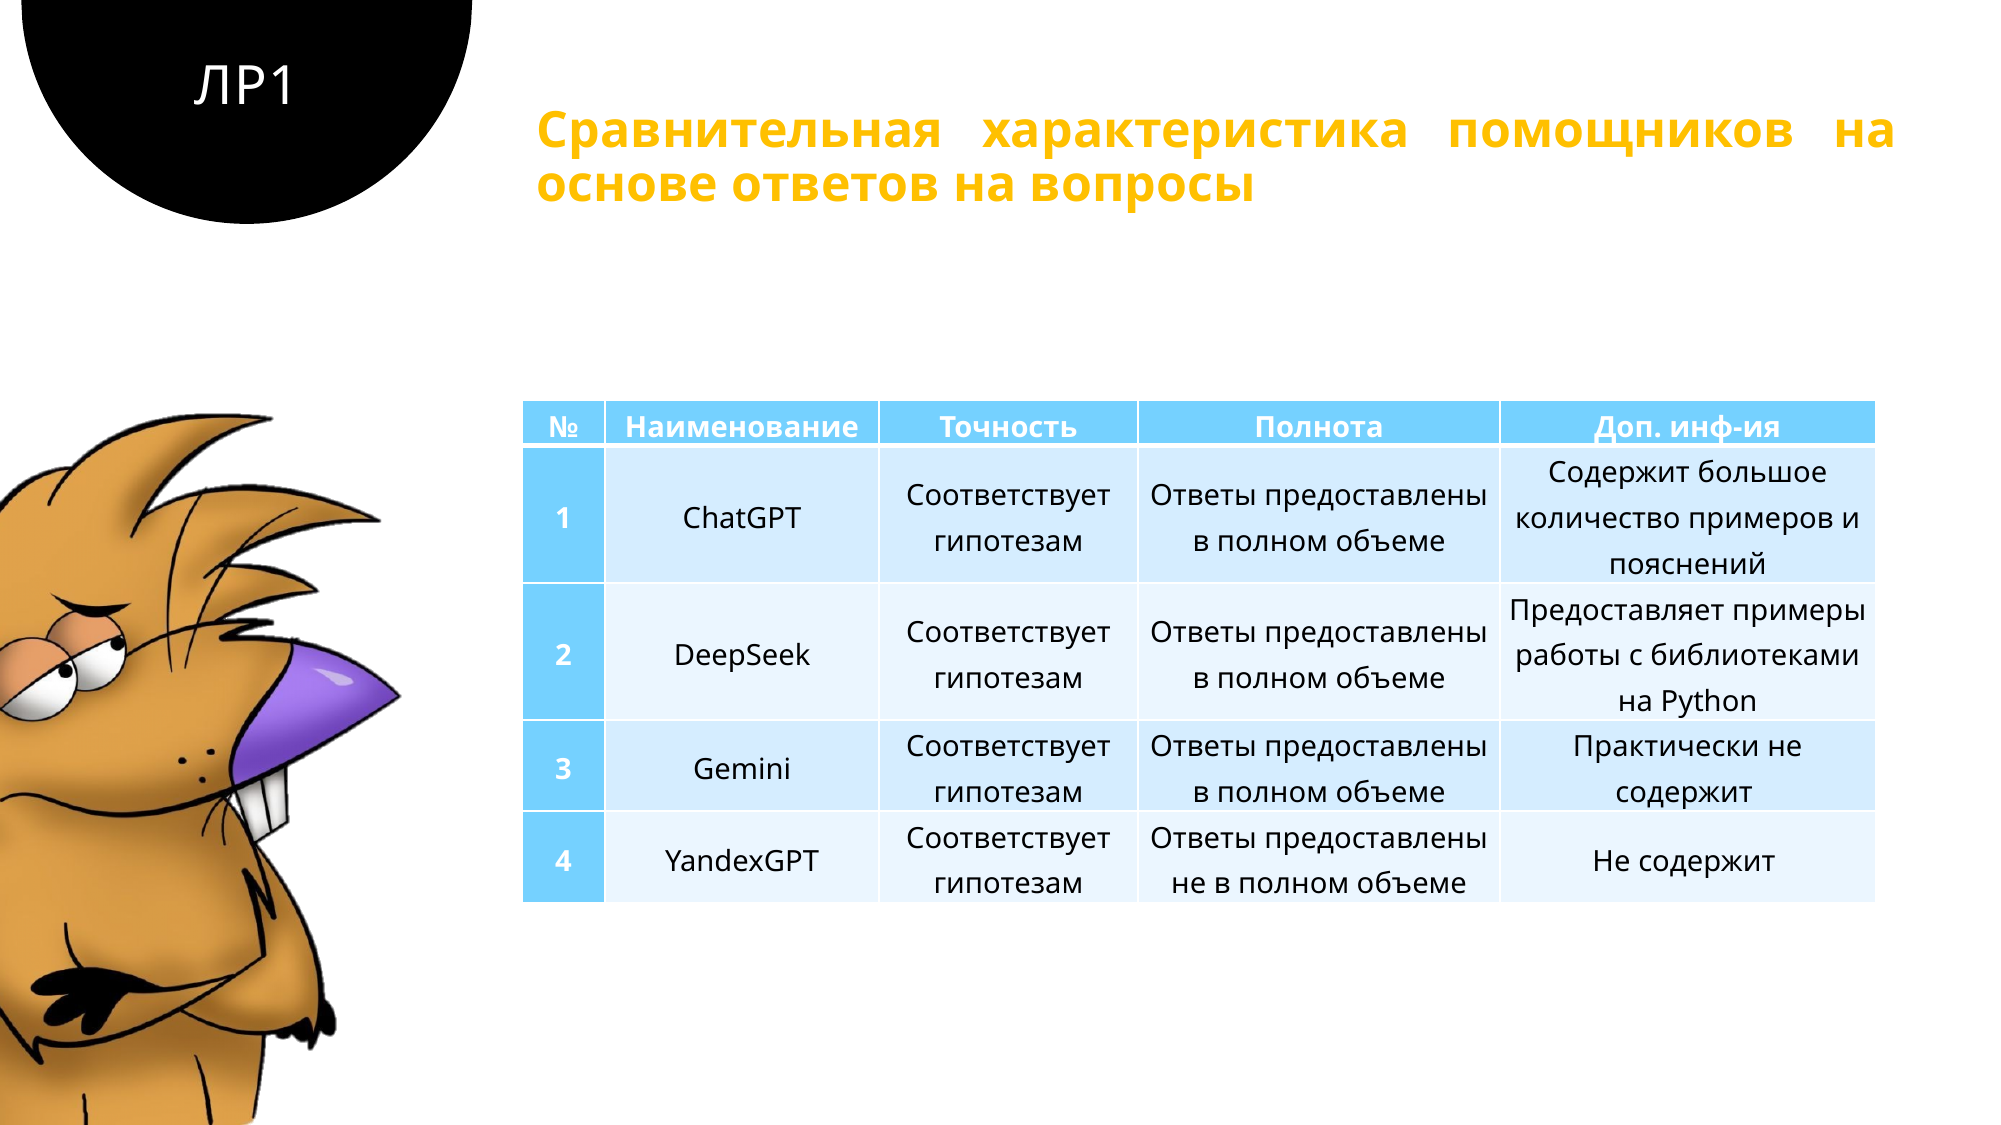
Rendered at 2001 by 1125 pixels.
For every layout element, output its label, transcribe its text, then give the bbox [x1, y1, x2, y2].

table_cell Не содержит [1501, 812, 1875, 902]
table_cell Ответы предоставлены не в полном объеме [1139, 812, 1499, 902]
table_header № [523, 401, 604, 443]
list Сравнительная характеристика помощников на основе ответов на вопросы [521, 97, 1913, 222]
table_cell 4 [523, 812, 604, 902]
table_cell Ответы предоставлены в полном объеме [1139, 584, 1499, 719]
table_cell Соответствует гипотезам [880, 584, 1137, 719]
picture [0, 346, 519, 1125]
table_header Доп. инф-ия [1501, 401, 1875, 443]
table_cell Практически не содержит [1501, 721, 1875, 810]
table_cell Соответствует гипотезам [880, 448, 1137, 582]
table_header Полнота [1139, 401, 1499, 443]
table_cell ChatGPT [606, 448, 878, 582]
table_header Наименование [606, 401, 878, 443]
table_cell Соответствует гипотезам [880, 721, 1137, 810]
table_cell Gemini [606, 721, 878, 810]
table_cell Ответы предоставлены в полном объеме [1139, 448, 1499, 582]
table_cell YandexGPT [606, 812, 878, 902]
table_cell Предоставляет примеры работы с библиотеками на Python [1501, 584, 1875, 719]
table_cell 2 [523, 584, 604, 719]
table_cell 1 [523, 448, 604, 582]
title ЛР1 [44, 50, 449, 125]
table_cell Ответы предоставлены в полном объеме [1139, 721, 1499, 810]
table_cell DeepSeek [606, 584, 878, 719]
table_cell Соответствует гипотезам [880, 812, 1137, 902]
table_cell Содержит большое количество примеров и пояснений [1501, 448, 1875, 582]
table_cell 3 [523, 721, 604, 810]
table_header Точность [880, 401, 1137, 443]
